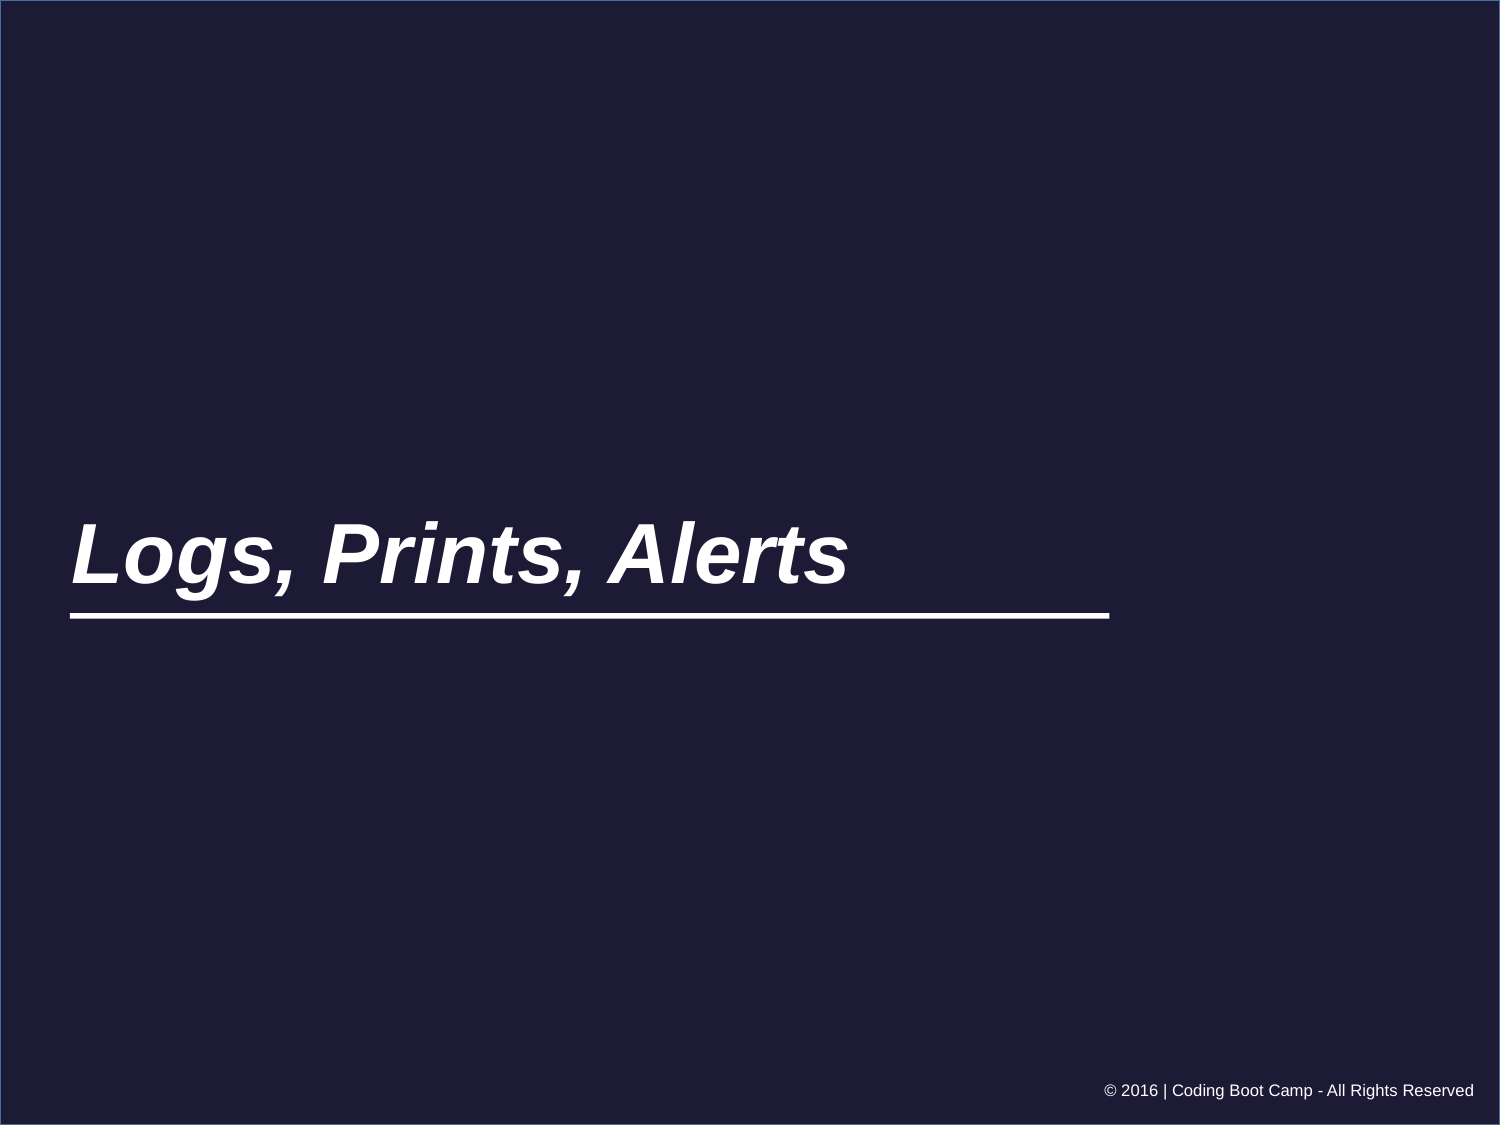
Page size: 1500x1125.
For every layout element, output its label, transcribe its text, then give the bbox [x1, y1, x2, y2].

title Logs, Prints, Alerts [63, 483, 1415, 628]
